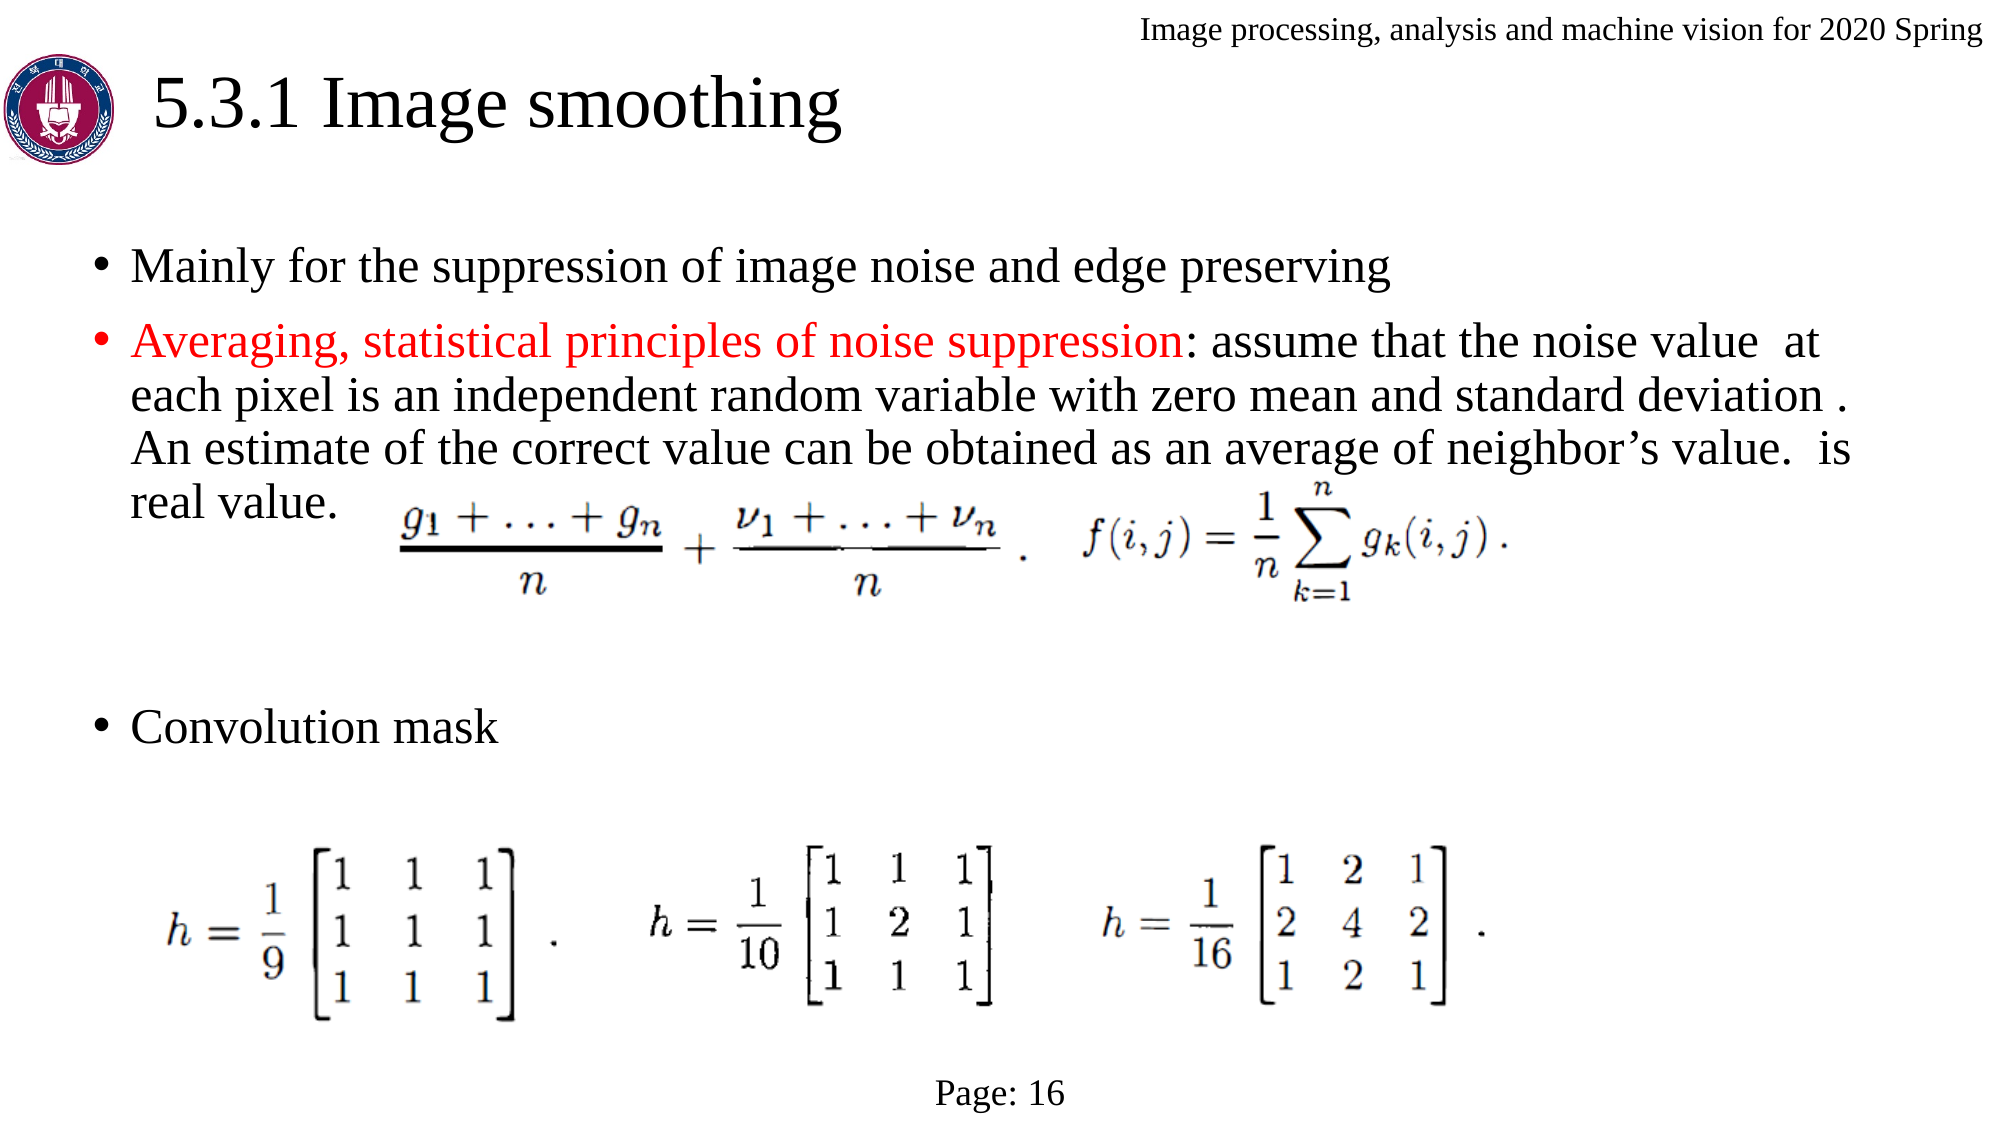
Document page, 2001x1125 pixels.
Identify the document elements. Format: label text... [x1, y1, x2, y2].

picture [635, 814, 1512, 1041]
picture [382, 478, 1032, 614]
picture [137, 814, 577, 1041]
picture [1057, 478, 1519, 623]
picture [3, 54, 114, 165]
list 5.3.1 Image smoothing [137, 45, 1926, 163]
